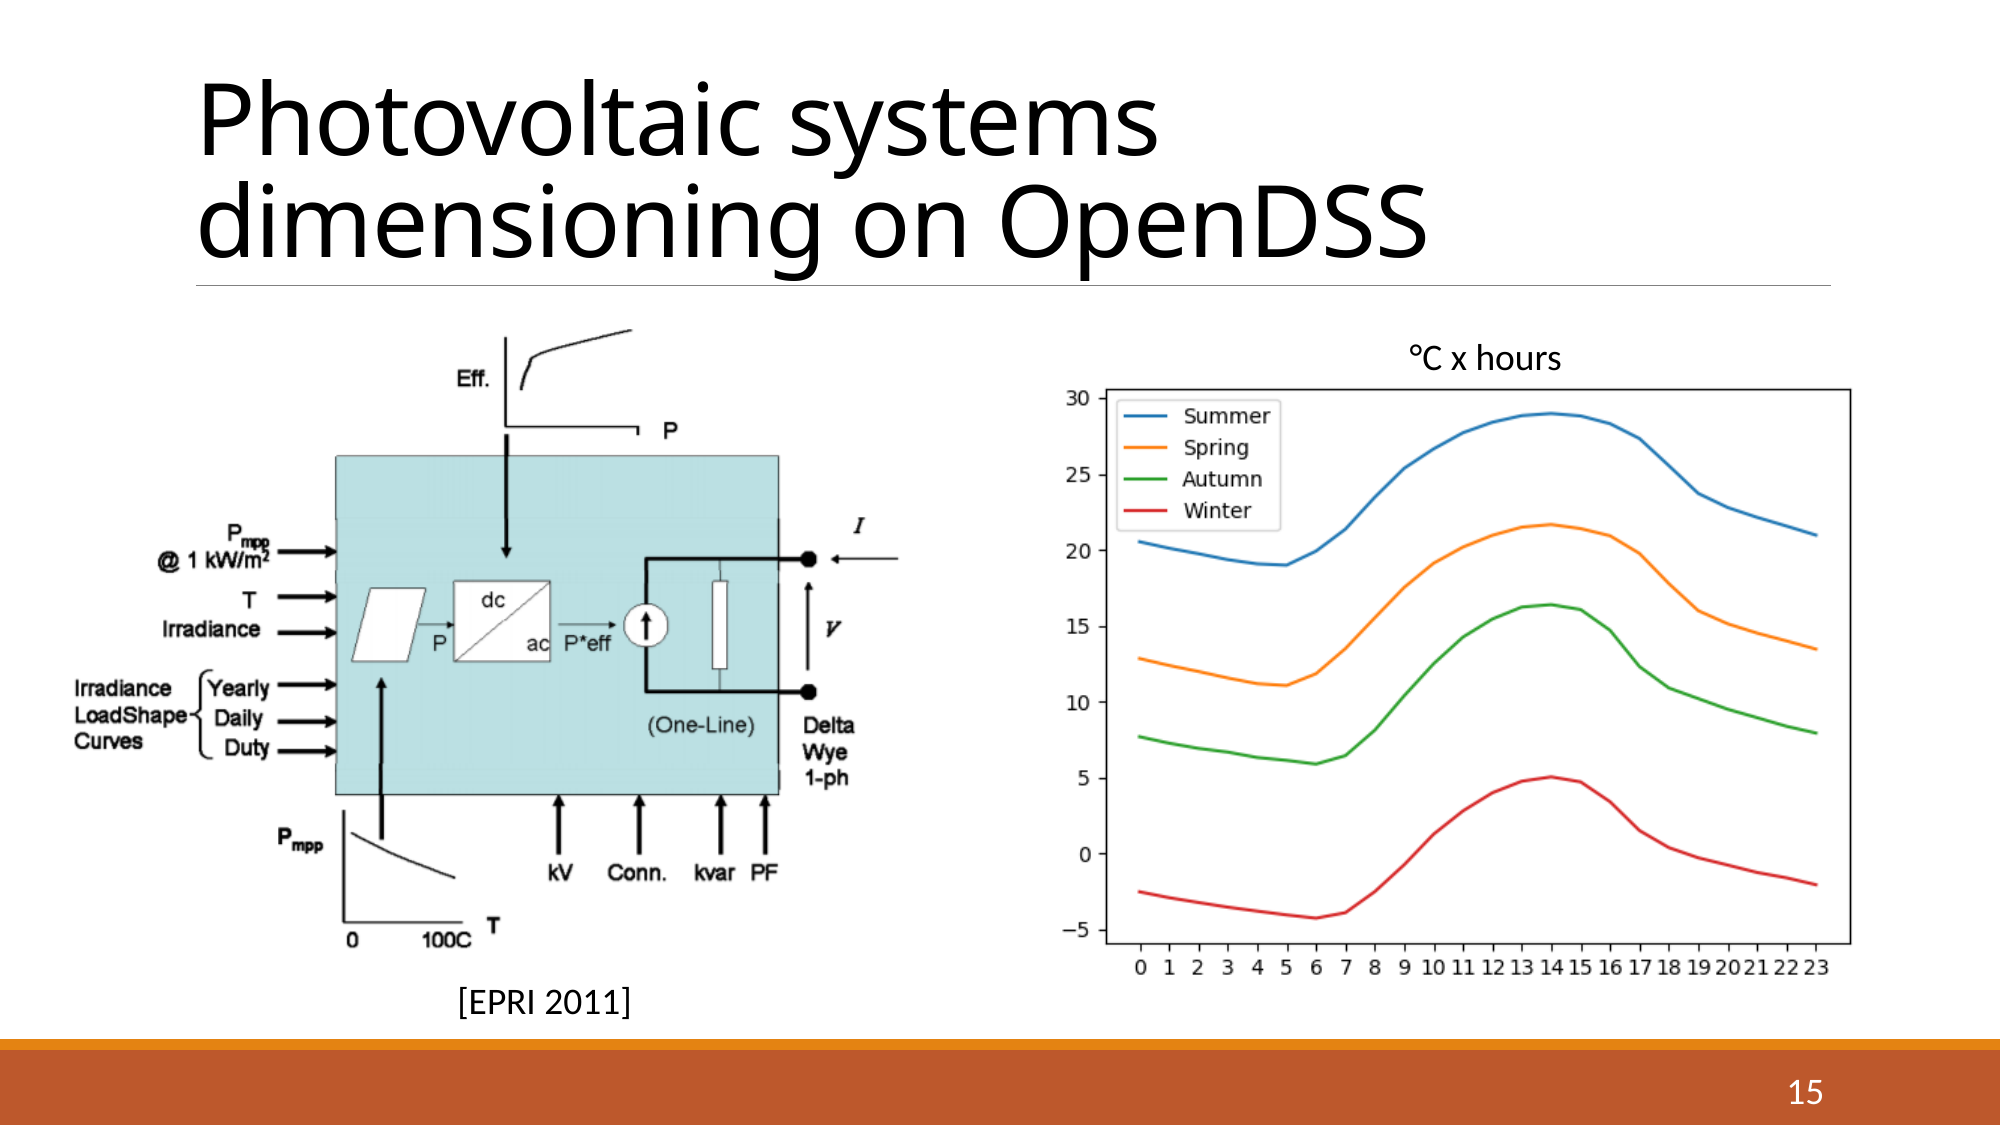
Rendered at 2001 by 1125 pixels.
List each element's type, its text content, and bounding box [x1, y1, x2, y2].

picture [13, 295, 1947, 1024]
title Photovoltaic systems dimensioning on OpenDSS [180, 47, 1830, 285]
text_box [EPRI 2011] [457, 974, 652, 1031]
slide_number 15 [1624, 1059, 1840, 1120]
